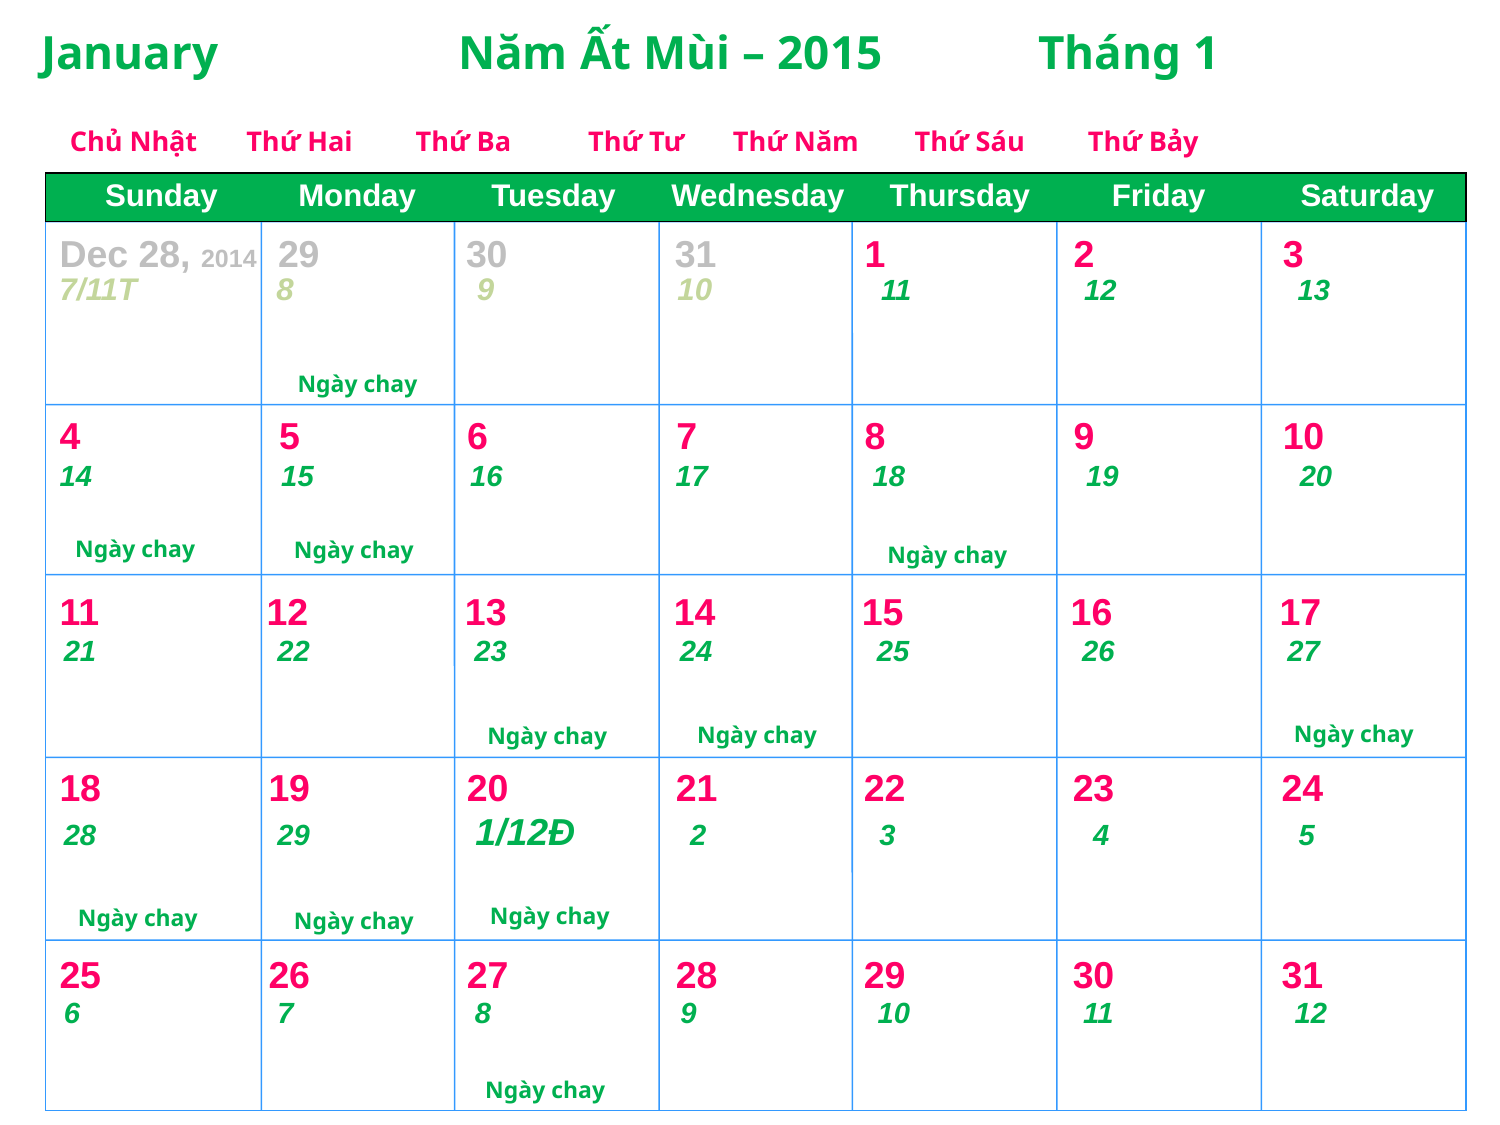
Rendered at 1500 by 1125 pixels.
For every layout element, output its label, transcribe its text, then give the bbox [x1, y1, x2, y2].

text_box 28 29 1/12Đ 2 3 4 5 [50, 800, 1375, 860]
text_box 14 15 16 17 18 19 20 [37, 450, 1425, 500]
text_box 21 22 23 24 25 26 27 [49, 625, 1340, 675]
text_box Chủ Nhật Thứ Hai Thứ Ba Thứ Tư Thứ Năm Thứ Sáu Thứ Bảy [0, 117, 1466, 164]
text_box Ngày chay [854, 533, 1040, 575]
text_box Ngày chay [457, 895, 643, 937]
text_box Ngày chay [664, 713, 850, 755]
text_box Wednesday [657, 167, 859, 220]
text_box Ngày chay [1261, 712, 1447, 754]
text_box Ngày chay [452, 1068, 638, 1110]
text_box 6 7 8 9 10 11 12 [50, 985, 1482, 1075]
text_box [45, 173, 1466, 222]
text_box 18 19 20 21 22 23 24 [45, 756, 1455, 861]
text_box 7/11T 8 9 10 11 12 13 [45, 262, 1438, 314]
text_box Ngày chay [454, 715, 640, 757]
text_box 4 5 6 7 8 9 10 [45, 405, 1455, 509]
text_box January Năm Ất Mùi – 2015 Tháng 1 [15, 16, 1482, 86]
text_box 25 26 27 28 29 30 31 [45, 944, 1455, 1049]
text_box Ngày chay [42, 527, 228, 569]
text_box [45, 1049, 1466, 1111]
text_box 11 12 13 14 15 16 17 [45, 580, 1455, 685]
text_box Ngày chay [261, 899, 447, 941]
text_box Ngày chay [45, 897, 231, 939]
text_box Monday [284, 167, 431, 220]
text_box Sunday [91, 168, 232, 220]
text_box [45, 222, 1466, 985]
text_box Dec 28, 2014 29 30 31 1 2 3 [45, 222, 1455, 327]
text_box Ngày chay [264, 363, 451, 405]
text_box Tuesday [477, 167, 631, 220]
text_box Ngày chay [261, 528, 447, 571]
text_box Friday [1098, 167, 1220, 220]
text_box Thursday [875, 167, 1045, 220]
text_box Saturday [1286, 167, 1449, 220]
